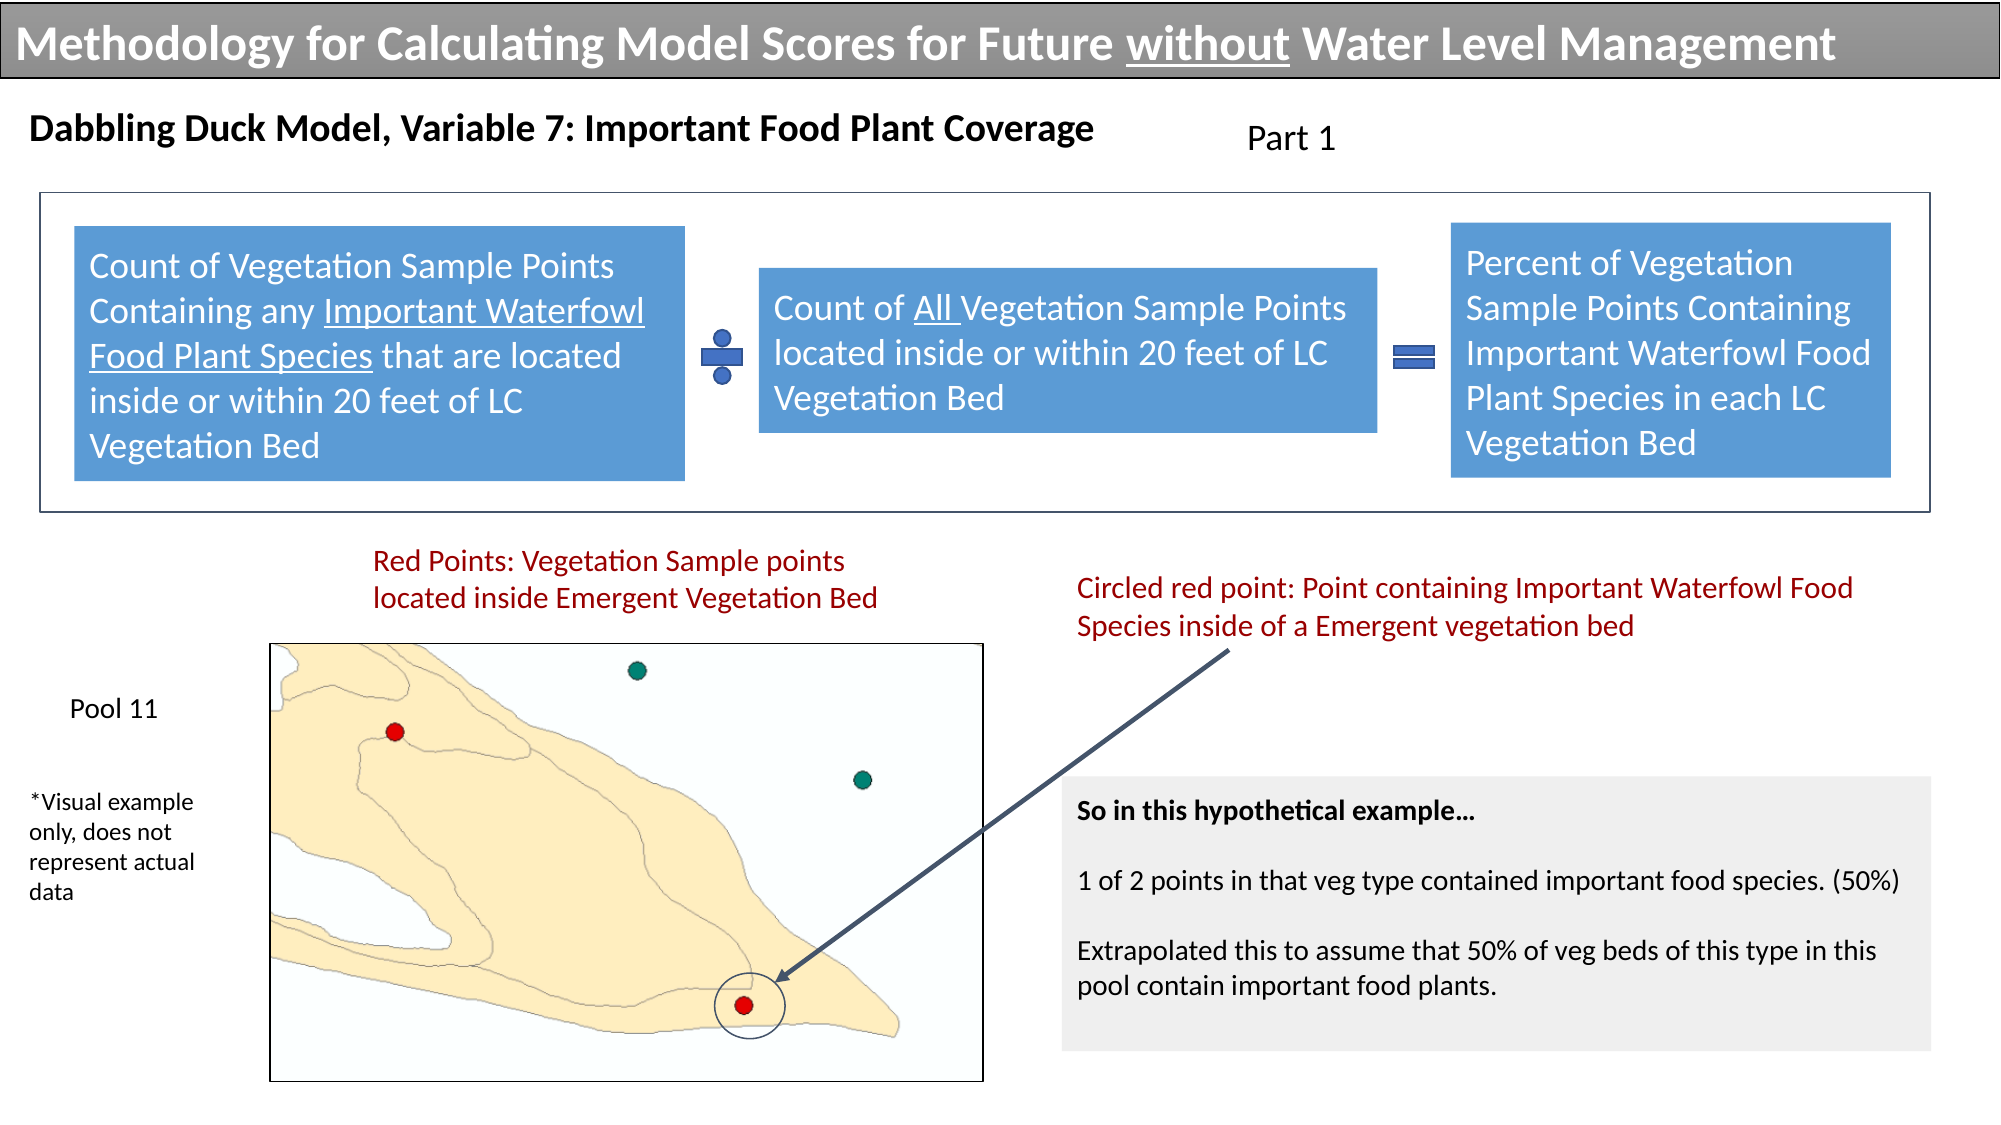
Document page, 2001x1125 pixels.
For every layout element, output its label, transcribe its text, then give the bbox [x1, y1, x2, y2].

text_box [40, 192, 1930, 512]
text_box Circled red point: Point containing Important Waterfowl Food Species inside of a Emergent vegetation bed [1062, 552, 1891, 658]
picture [270, 644, 983, 1081]
text_box Dabbling Duck Model, Variable 7: Important Food Plant Coverage [14, 87, 1986, 190]
text_box So in this hypothetical example… 1 of 2 points in that veg type contained important food species. (50%) Extrapolated this to assume that 50% of veg beds of this type in this pool contain important food plants. [1061, 776, 1932, 1052]
text_box Methodology for Calculating Model Scores for Future without Water Level Management [0, 2, 2000, 78]
text_box *Visual example only, does not represent actual data [14, 770, 231, 921]
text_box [774, 649, 1230, 983]
text_box Red Points: Vegetation Sample points located inside Emergent Vegetation Bed [358, 525, 896, 630]
text_box Pool 11 [55, 674, 235, 740]
text_box Part 1 [1232, 97, 1620, 173]
